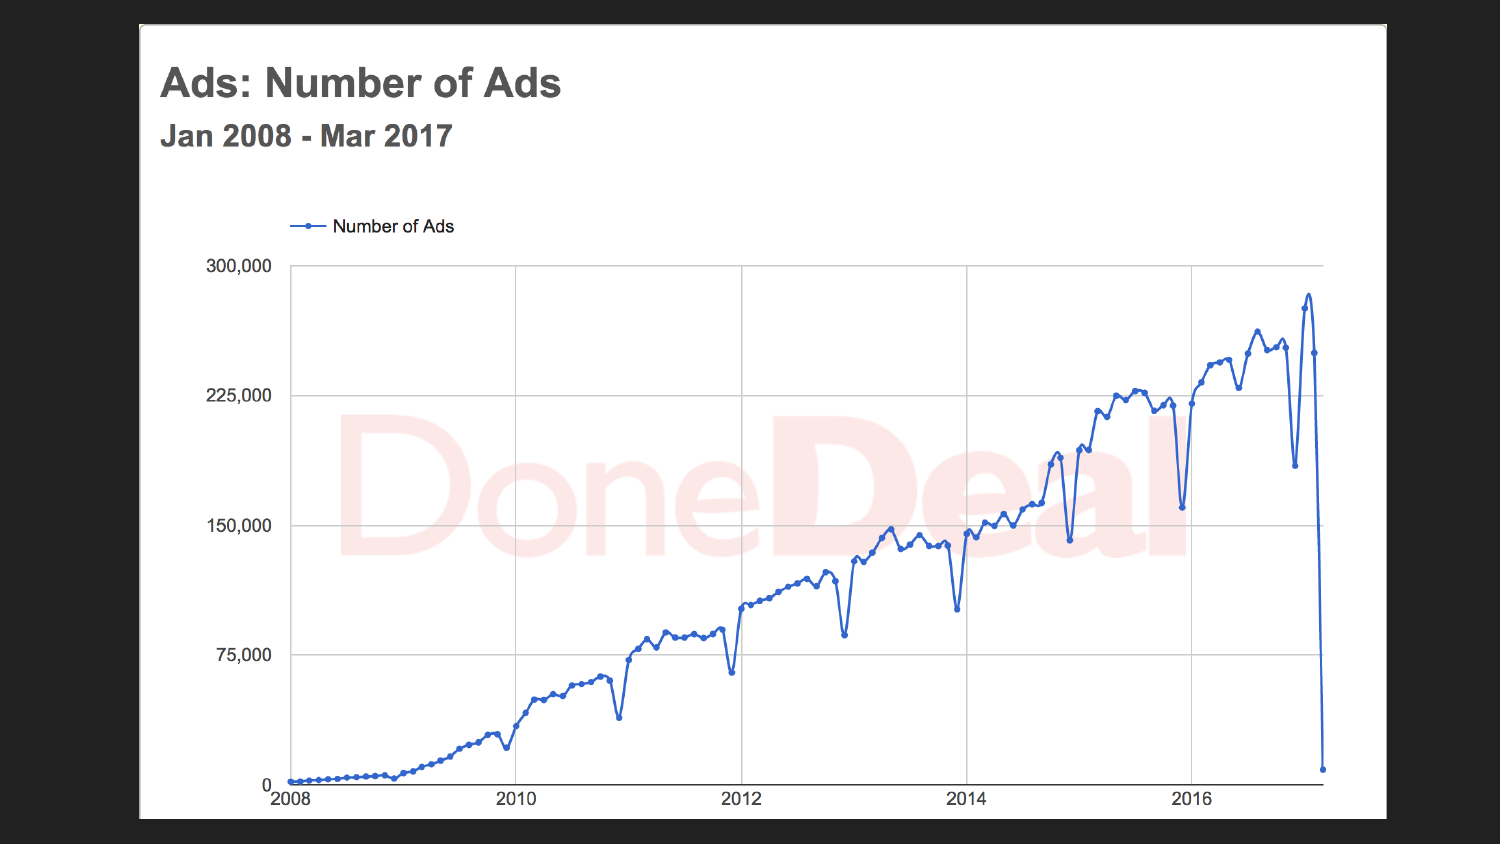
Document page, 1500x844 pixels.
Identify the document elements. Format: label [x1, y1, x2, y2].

picture [139, 24, 1387, 819]
